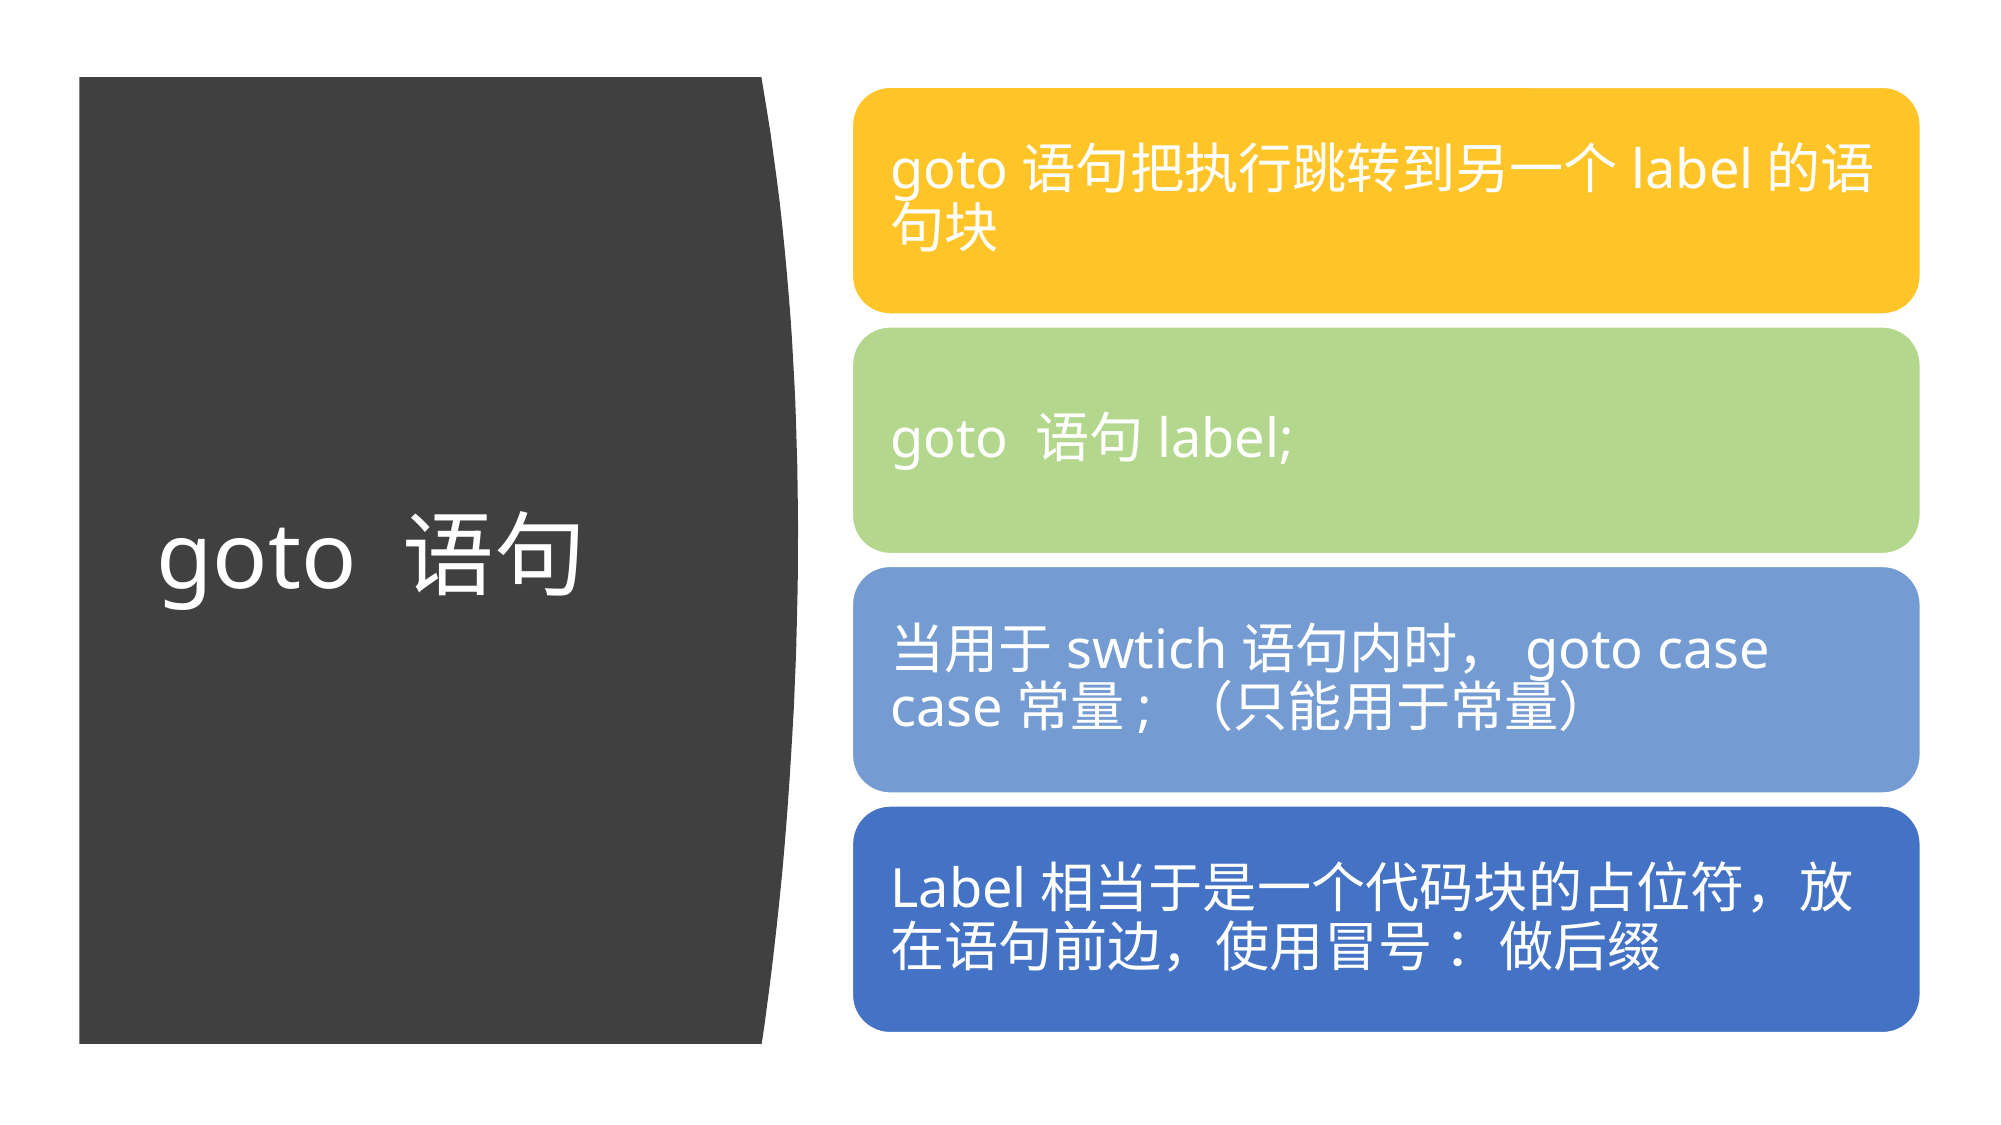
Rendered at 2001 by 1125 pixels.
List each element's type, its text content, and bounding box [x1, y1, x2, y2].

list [852, 77, 1921, 1043]
text_box [78, 76, 800, 1045]
title goto 语句 [141, 166, 702, 953]
